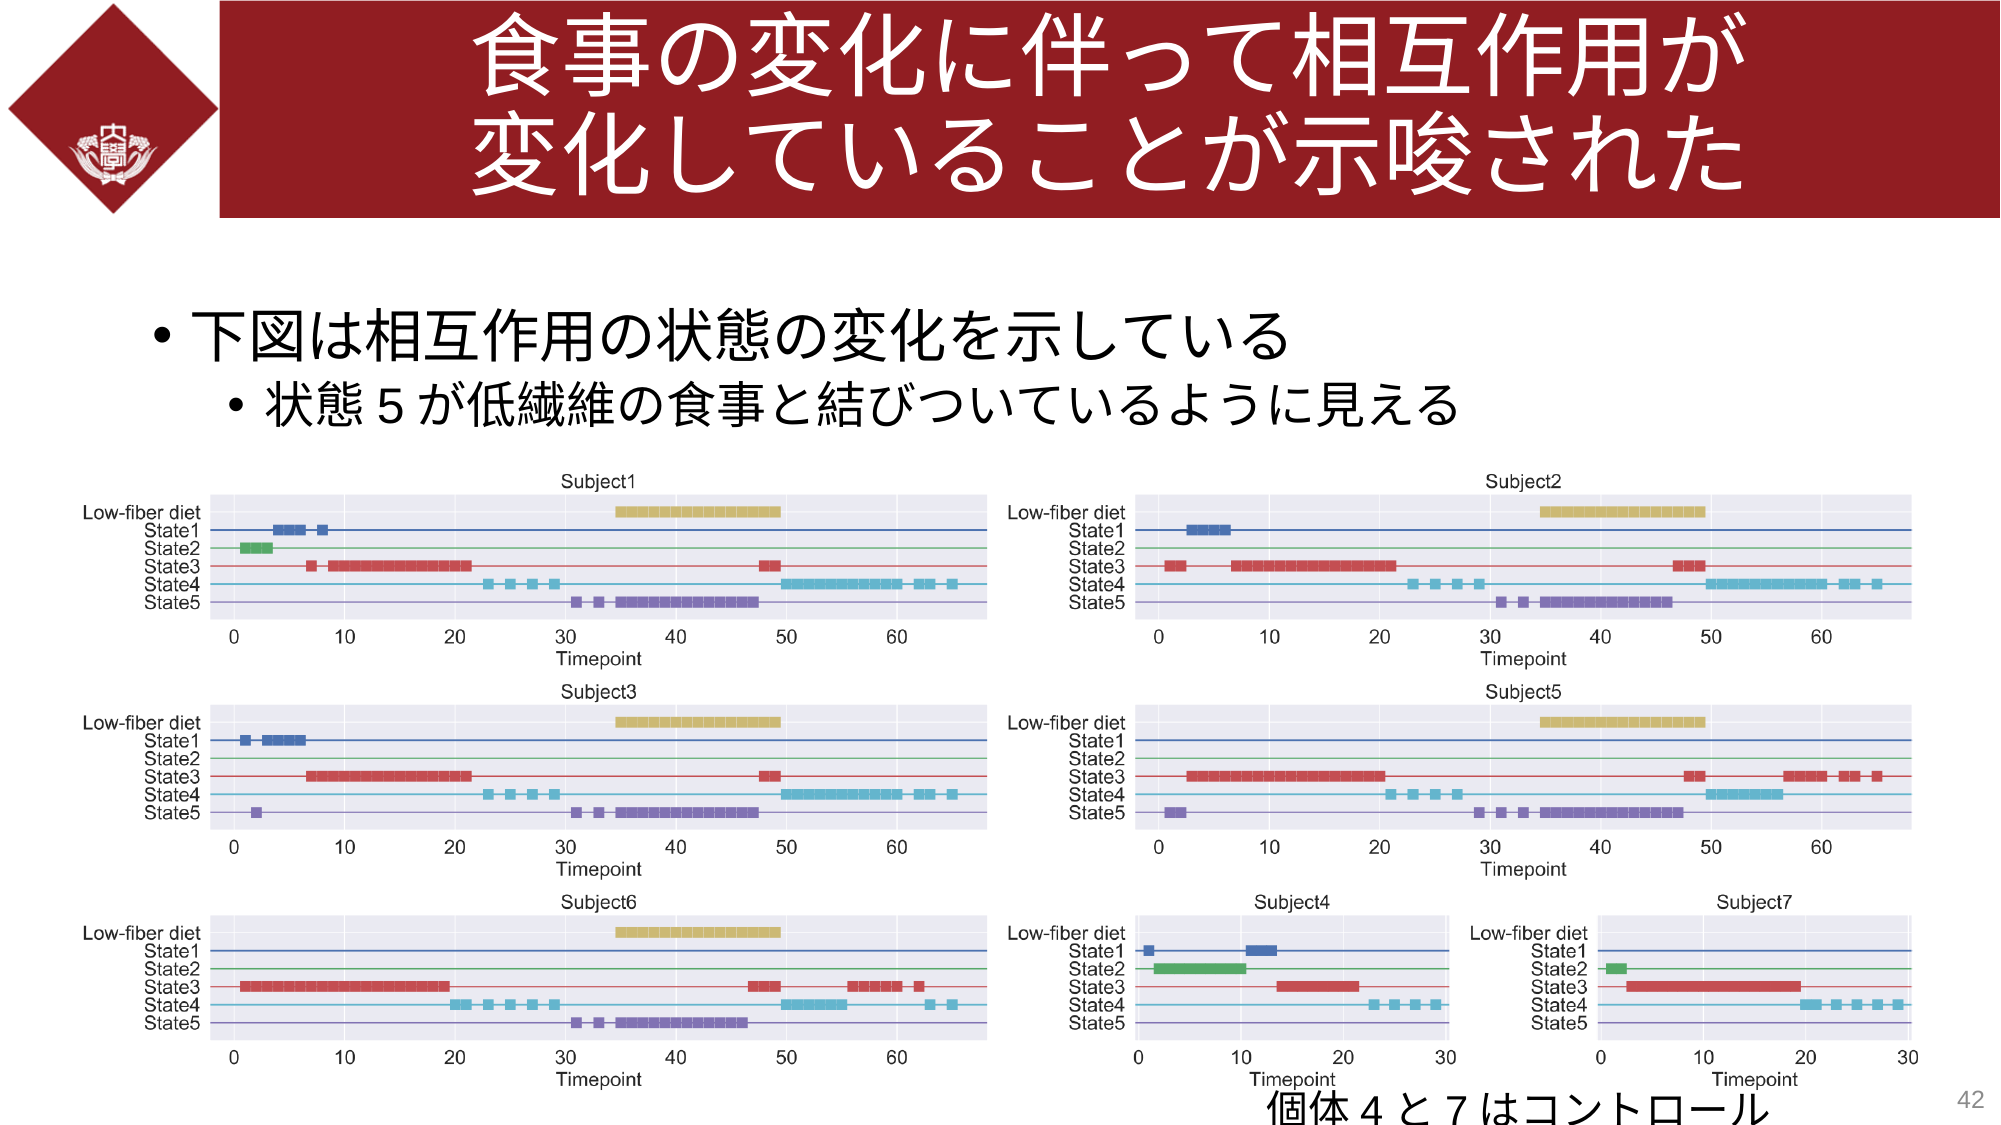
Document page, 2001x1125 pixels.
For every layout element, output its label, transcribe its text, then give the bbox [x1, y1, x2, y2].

picture [0, 0, 224, 221]
title 食事の変化に伴って相互作用が 変化していることが示唆された [219, 0, 2000, 218]
list 下図は相互作用の状態の変化を示している 状態5が低繊維の食事と結びついているように見える [137, 299, 1863, 466]
text_box 個体4と7はコントロール [1251, 1095, 1881, 1125]
slide_number 42 [1881, 1068, 2000, 1125]
picture [75, 466, 1925, 1095]
